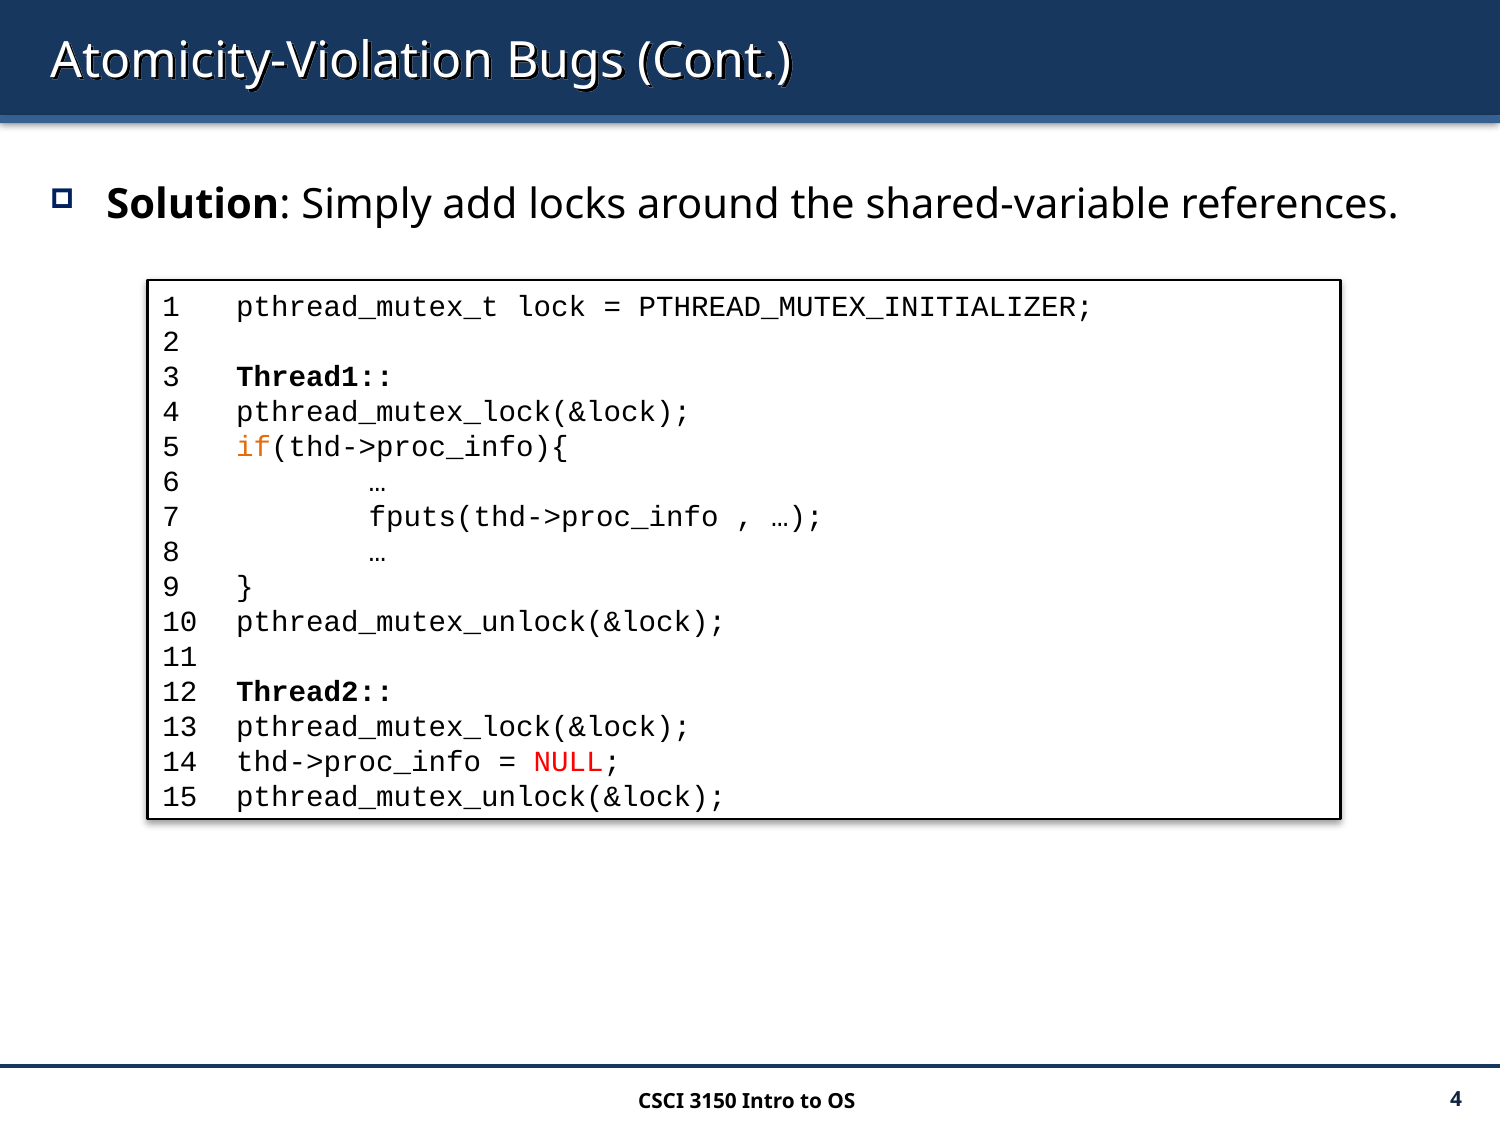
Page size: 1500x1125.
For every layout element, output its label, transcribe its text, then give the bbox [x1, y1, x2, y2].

text_box pthread_mutex_t lock = PTHREAD_MUTEX_INITIALIZER; Thread1:: pthread_mutex_lock(&lock); if(thd->proc_info){ … fputs(thd->proc_info , …); … } pthread_mutex_unlock(&lock); Thread2:: pthread_mutex_lock(&lock); thd->proc_info = NULL; pthread_mutex_unlock(&lock); [144, 277, 1344, 822]
title Atomicity-Violation Bugs (Cont.) [34, 8, 1477, 106]
list Solution: Simply add locks around the shared-variable references. [34, 144, 1477, 1048]
slide_number 4 [1306, 1081, 1483, 1118]
footer CSCI 3150 Intro to OS [497, 1079, 997, 1117]
